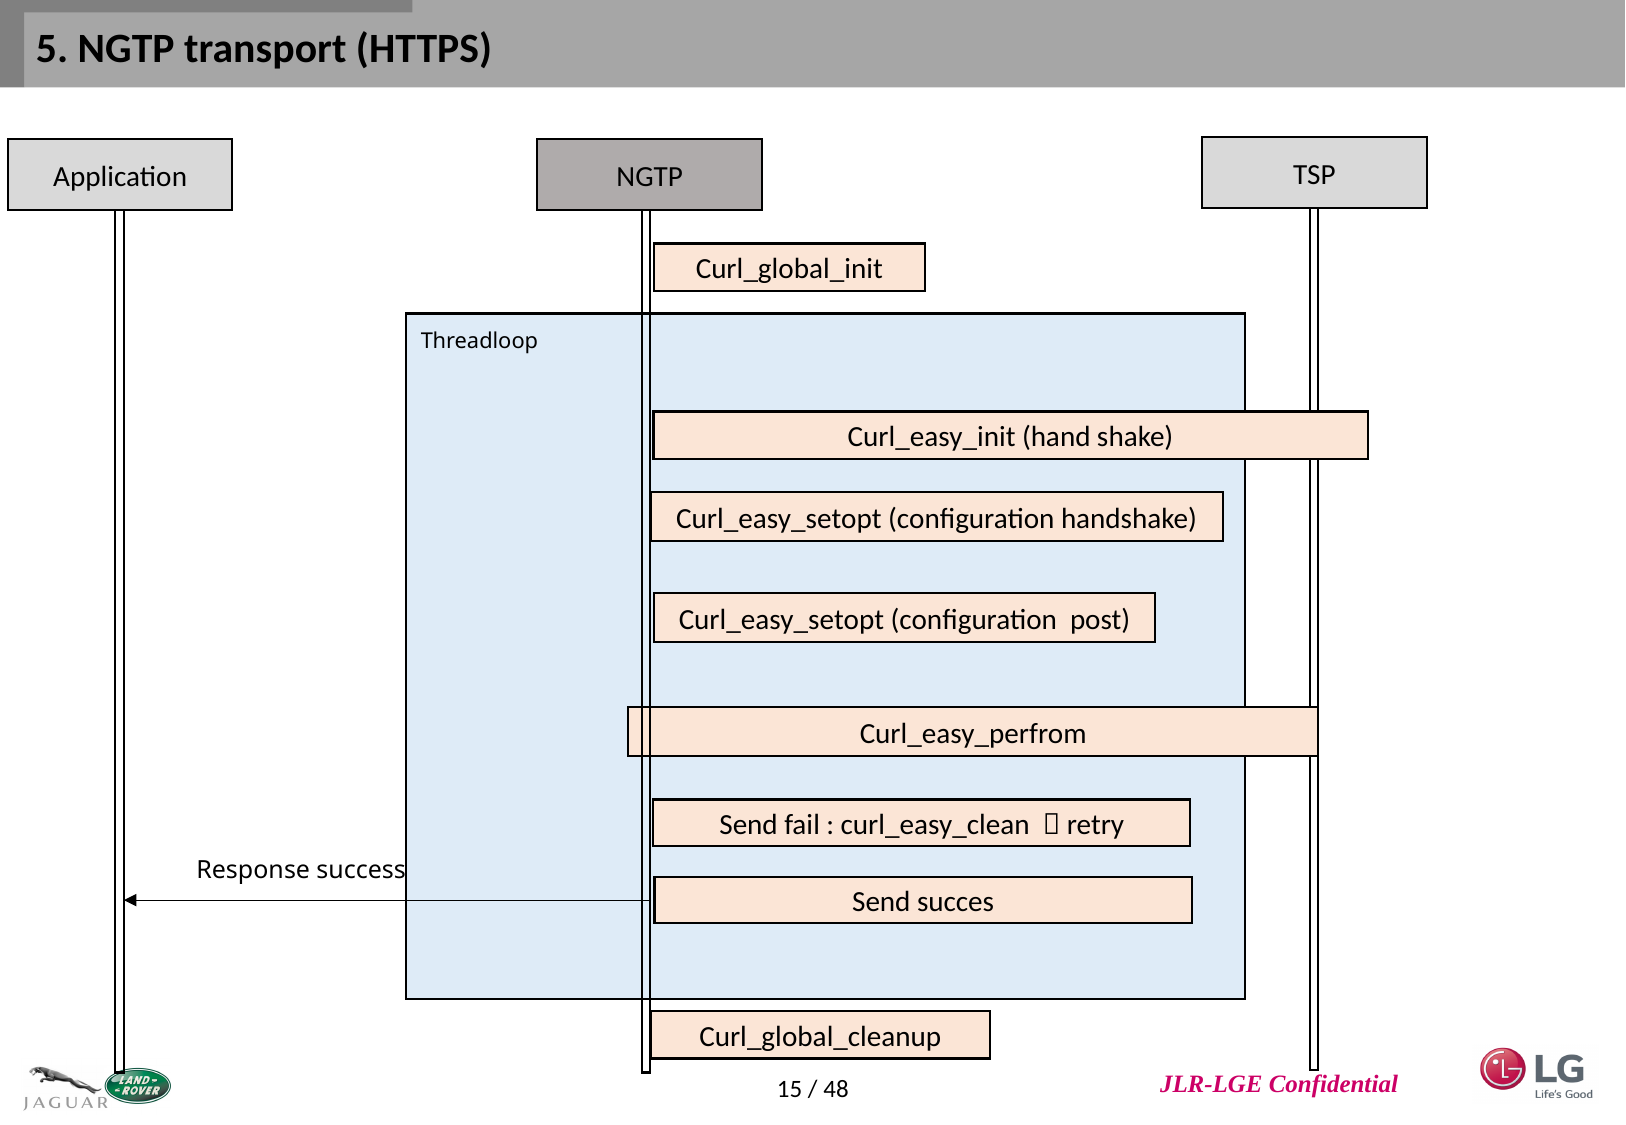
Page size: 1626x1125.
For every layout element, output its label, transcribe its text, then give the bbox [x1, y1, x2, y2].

text_box TSP [1201, 136, 1428, 209]
text_box [1309, 207, 1319, 410]
picture [1472, 1044, 1599, 1104]
title 5. NGTP transport (HTTPS) [21, 19, 511, 80]
text_box [1309, 460, 1319, 706]
text_box Curl_easy_setopt (configuration handshake) [651, 491, 1224, 542]
text_box Curl_easy_perfrom [651, 706, 1319, 757]
text_box Curl_easy_init (hand shake) [652, 410, 1369, 460]
text_box Send succes [653, 876, 1193, 924]
text_box Curl_easy_setopt (configuration post) [653, 592, 1156, 643]
text_box Curl_global_cleanup [651, 1010, 991, 1060]
text_box Response success [181, 846, 435, 891]
text_box [405, 312, 641, 900]
text_box Application [7, 138, 233, 211]
text_box [1309, 757, 1319, 1071]
picture [21, 1058, 171, 1115]
text_box Curl_easy_perfrom [627, 706, 641, 757]
text_box [114, 209, 125, 1074]
text_box [641, 209, 651, 900]
text_box [641, 901, 651, 1074]
text_box [405, 901, 641, 1000]
text_box Threadloop [406, 319, 560, 361]
text_box [651, 757, 1246, 1000]
text_box NGTP [536, 138, 763, 211]
text_box [651, 312, 1246, 706]
text_box Send fail : curl_easy_clean  retry [652, 798, 1191, 847]
text_box Curl_global_init [653, 242, 926, 292]
